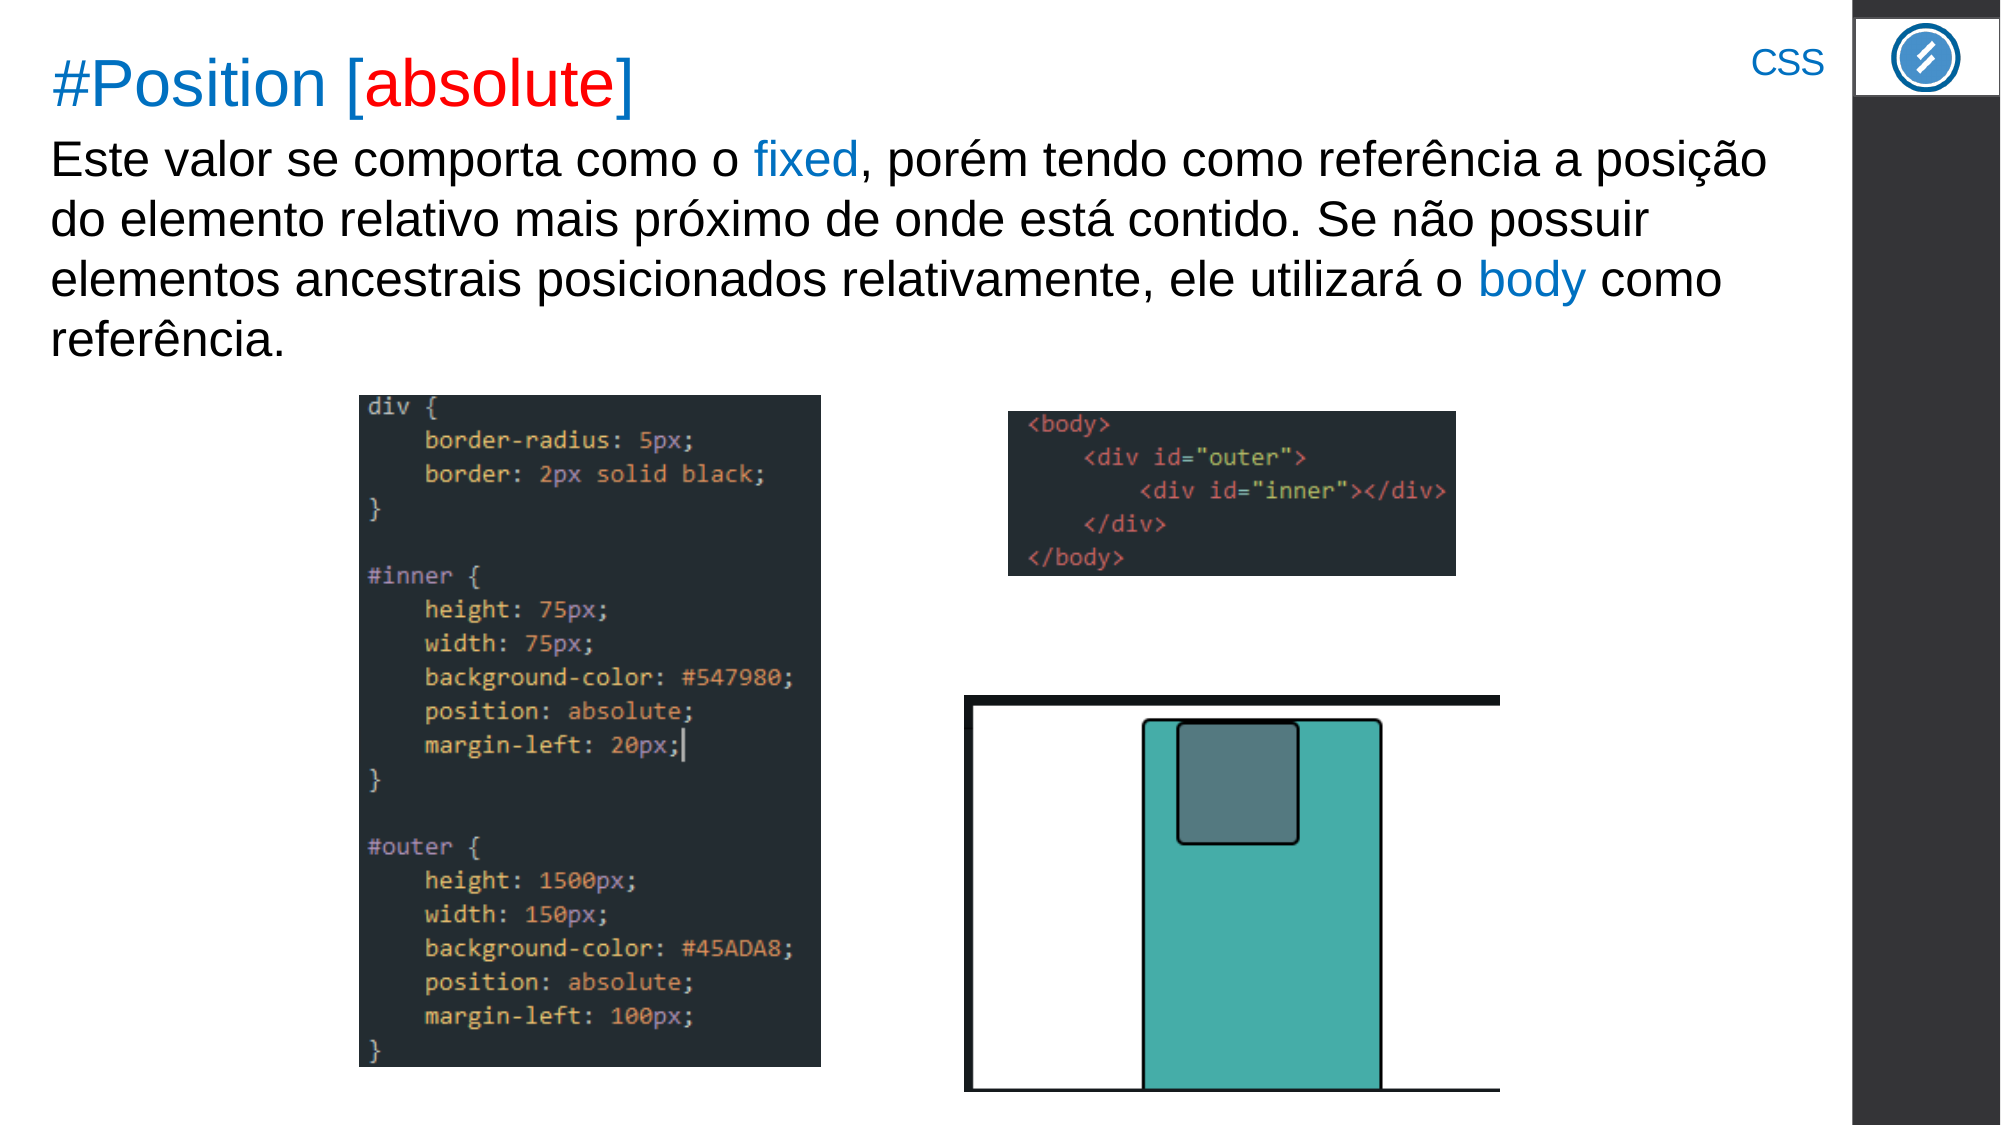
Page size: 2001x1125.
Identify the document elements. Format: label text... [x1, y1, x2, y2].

picture [359, 395, 821, 1067]
picture [963, 695, 1501, 1092]
text_box [1853, 17, 2000, 97]
picture [1890, 23, 1963, 93]
picture [1008, 411, 1456, 577]
text_box #Position [absolute] [38, 32, 650, 119]
text_box Este valor se comporta como o fixed, porém tendo como referência a posição do elemento relativo mais próximo de onde está contido. Se não possuir elementos ancestrais posicionados relativamente, ele utilizará o body como referência. [35, 119, 1841, 374]
title CSS [1248, 29, 1841, 91]
